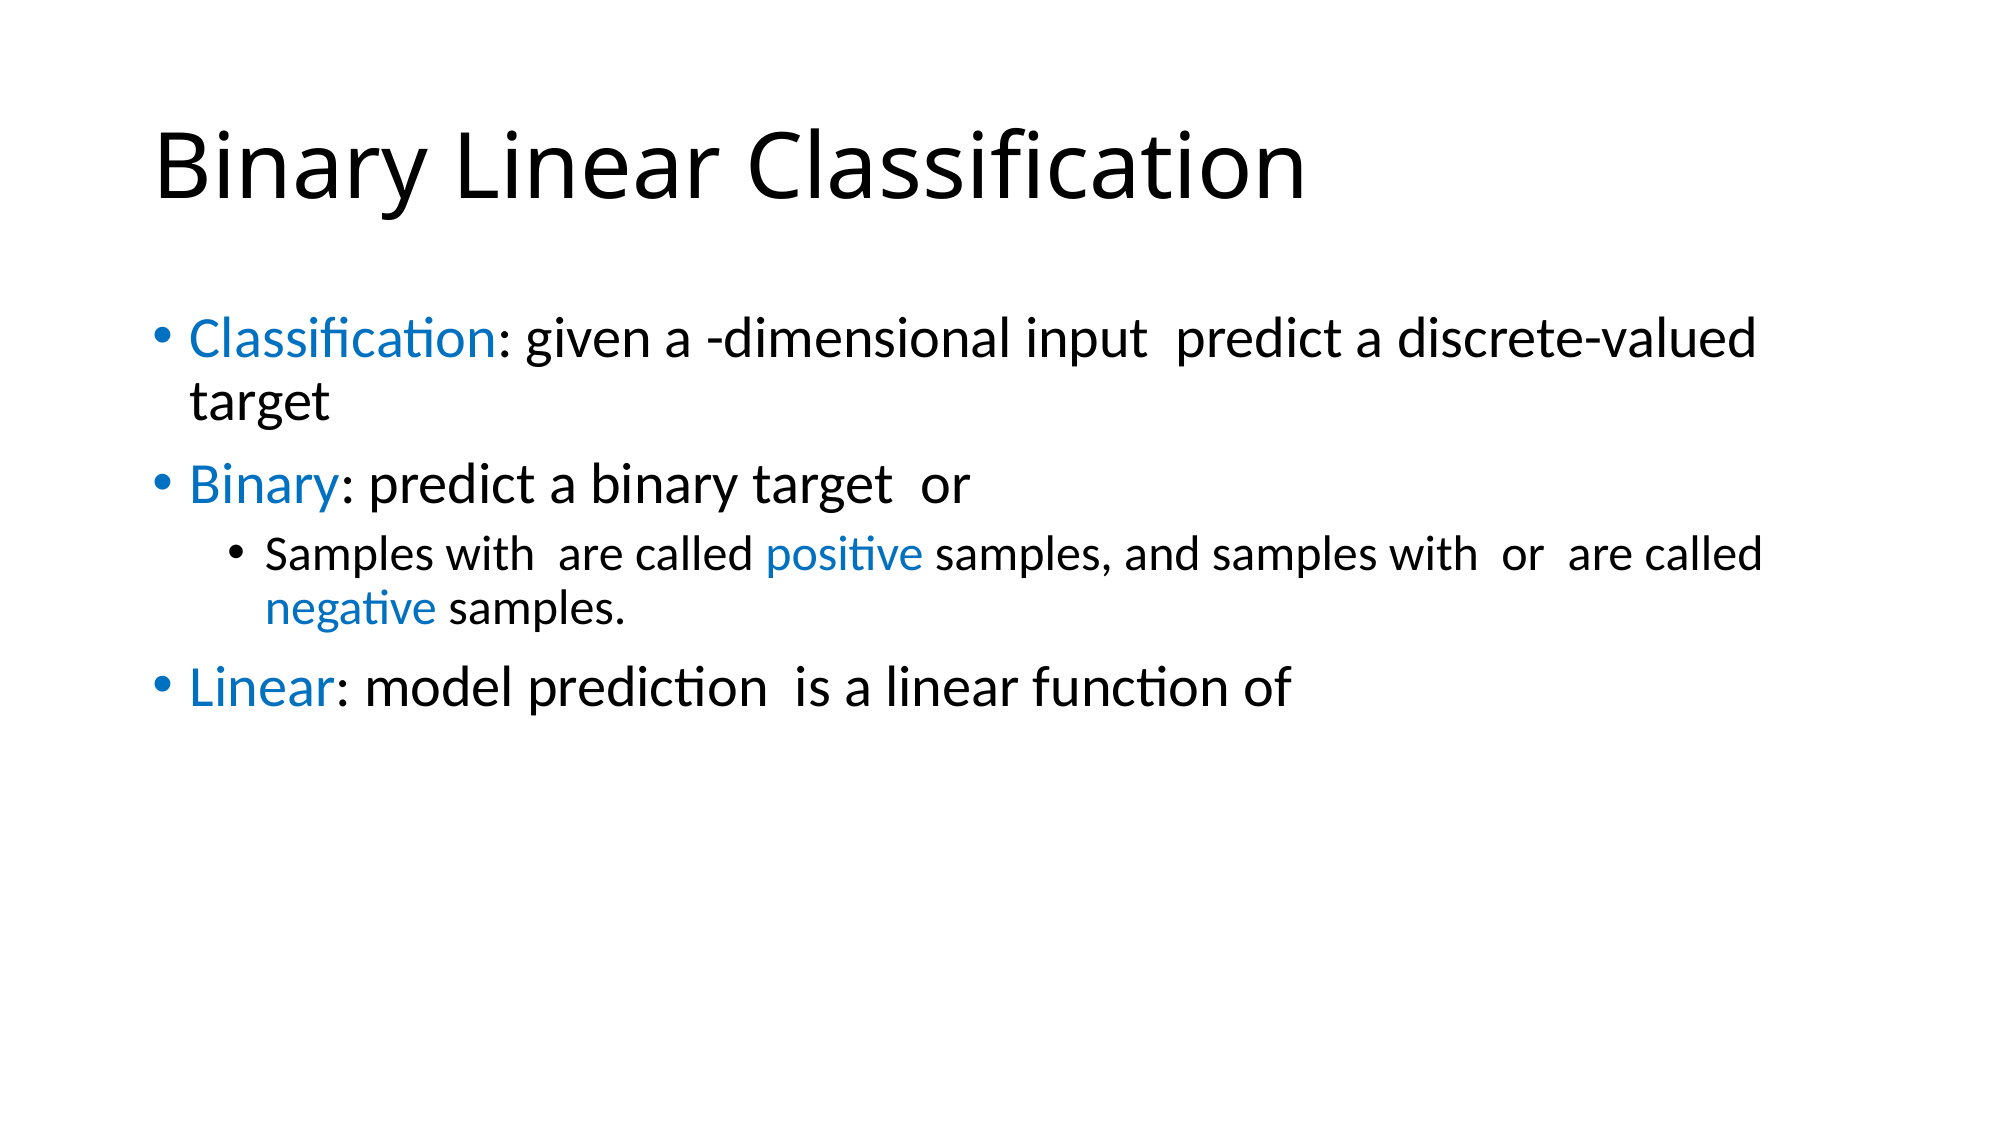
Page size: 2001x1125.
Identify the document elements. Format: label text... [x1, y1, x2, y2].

title Binary Linear Classification [137, 59, 1863, 278]
